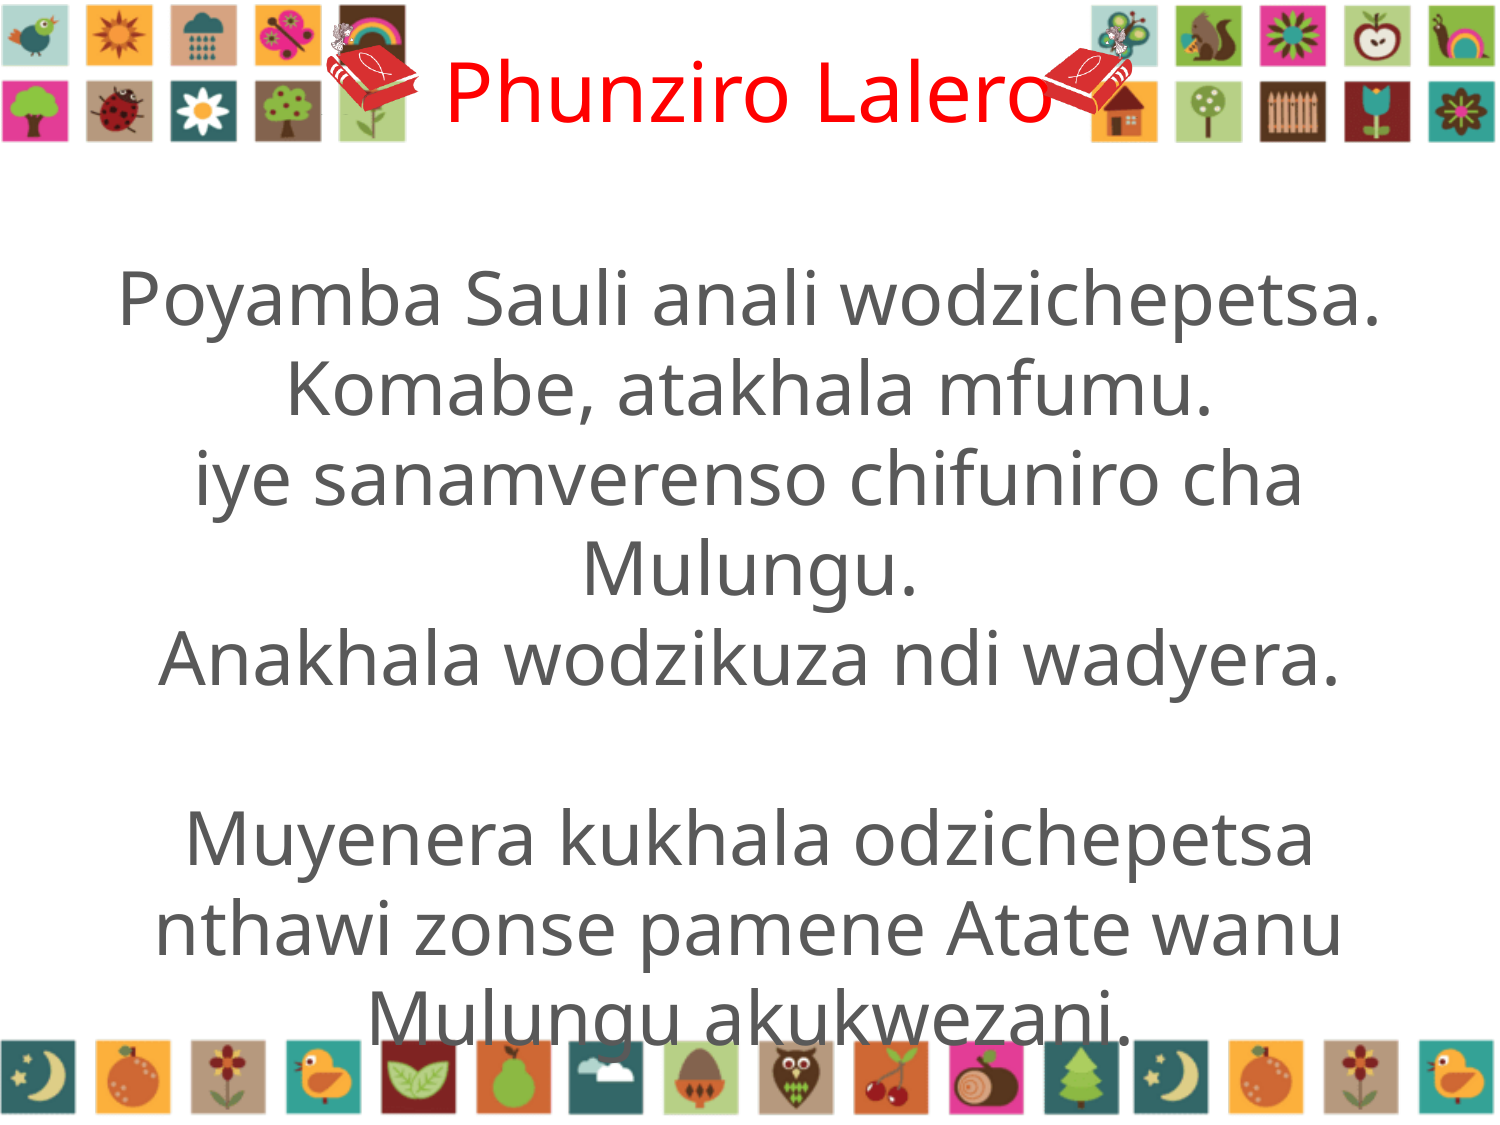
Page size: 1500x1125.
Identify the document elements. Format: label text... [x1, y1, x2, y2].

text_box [0, 1028, 1500, 1118]
text_box Poyamba Sauli anali wodzichepetsa. Komabe, atakhala mfumu. iye sanamverenso chifuniro cha Mulungu. Anakhala wodzikuza ndi wadyera. Muyenera kukhala odzichepetsa nthawi zonse pamene Atate wanu Mulungu akukwezani. [76, 243, 1424, 1027]
picture [0, 3, 451, 150]
picture [1010, 3, 1500, 150]
text_box Phunziro Lalero [425, 32, 1078, 147]
